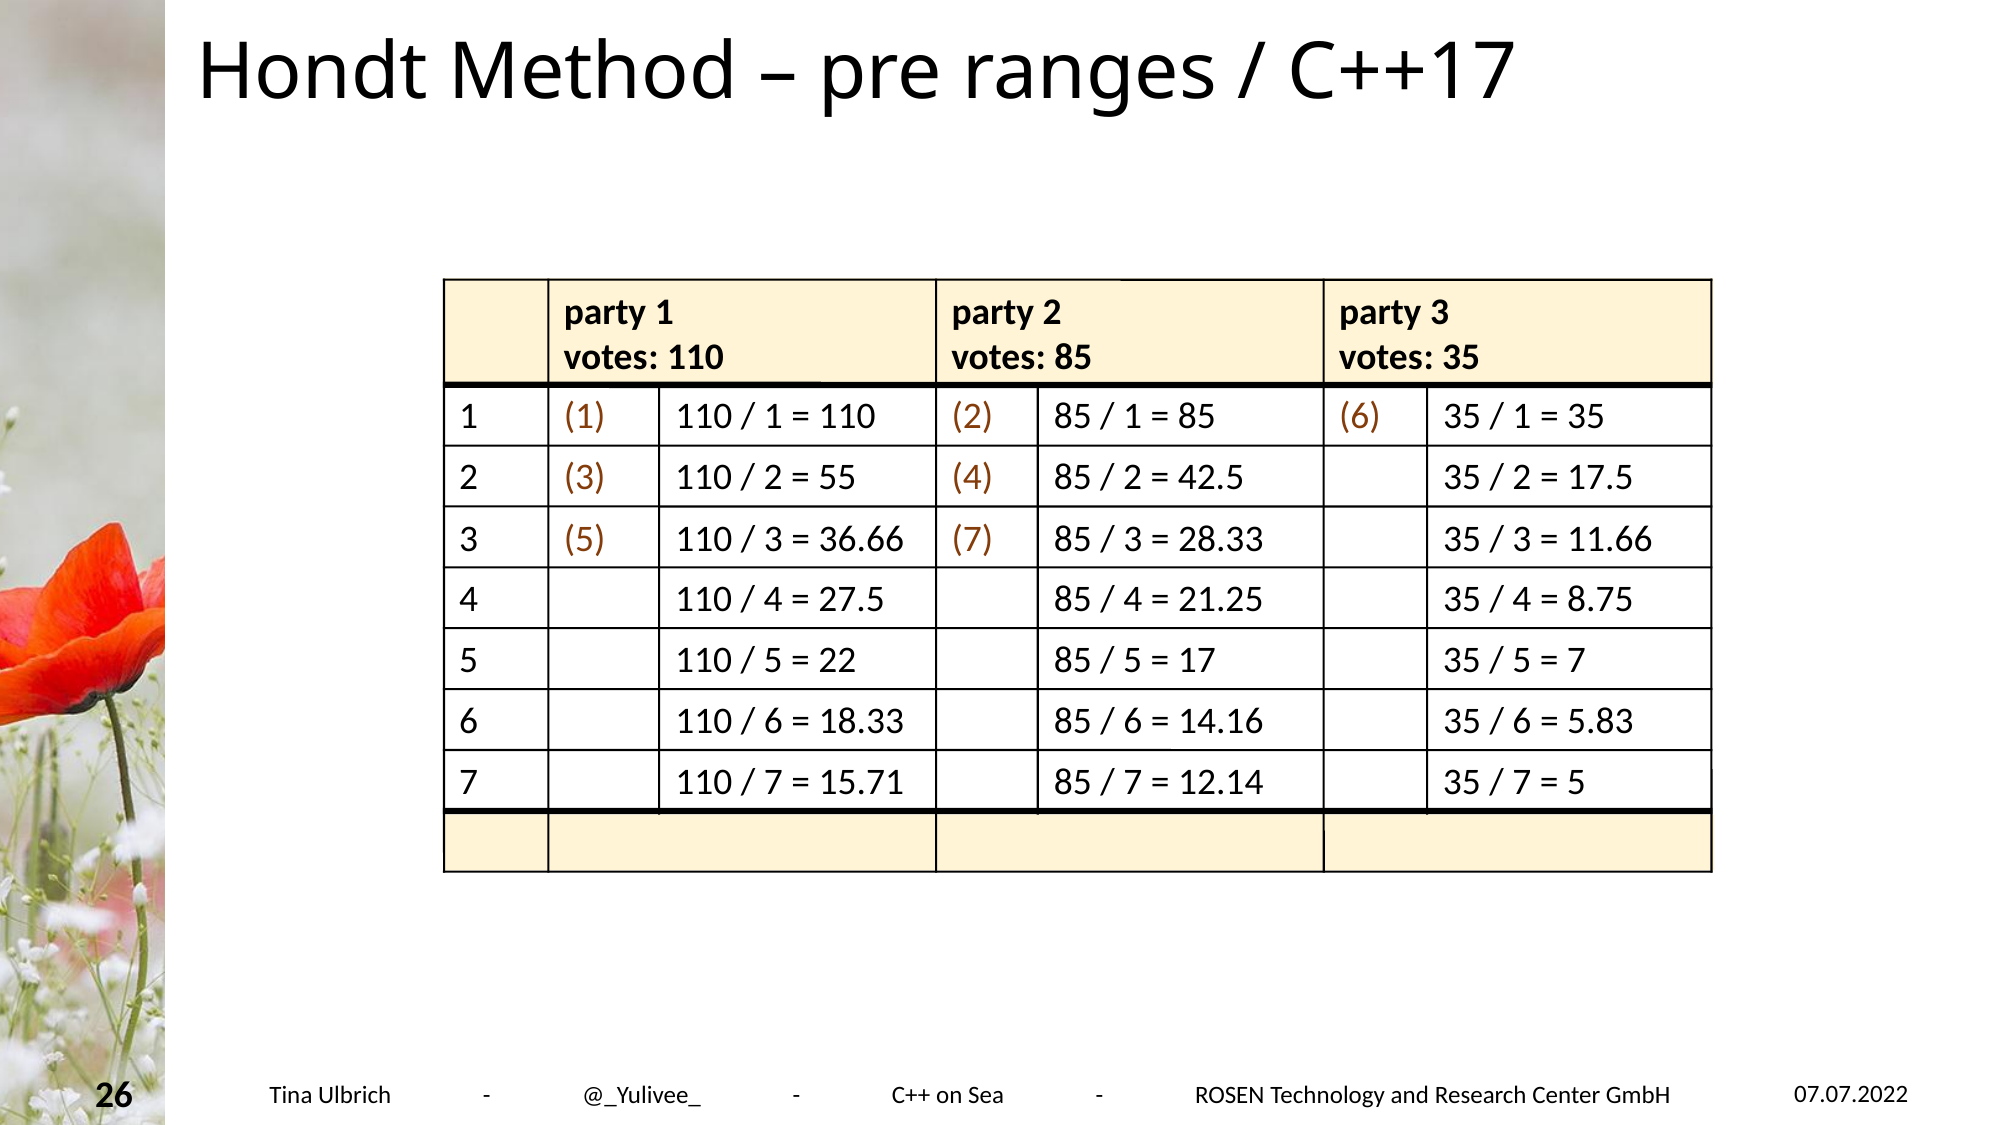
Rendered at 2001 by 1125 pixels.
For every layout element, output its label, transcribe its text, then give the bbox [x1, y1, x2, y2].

text_box : 35 [1423, 331, 1481, 377]
text_box [1324, 690, 1427, 749]
text_box party [951, 286, 1035, 331]
text_box [1038, 568, 1323, 628]
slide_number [1779, 1061, 1977, 1124]
text_box 85 / 2 = 42.5 [1053, 452, 1245, 498]
text_box [445, 811, 548, 871]
text_box [549, 690, 659, 749]
text_box 110 / 2 = 55 [675, 452, 857, 498]
text_box [1038, 751, 1323, 810]
picture [0, 0, 165, 1125]
text_box [549, 385, 659, 445]
text_box [444, 385, 548, 445]
text_box 35 / 3 = 11.66 [1443, 513, 1654, 559]
text_box [660, 751, 936, 810]
text_box [937, 629, 1037, 688]
text_box [660, 568, 936, 628]
text_box [1428, 446, 1711, 506]
text_box 2 [459, 452, 479, 498]
text_box [549, 568, 659, 628]
text_box [445, 568, 548, 628]
text_box [1428, 690, 1711, 749]
text_box (4) [951, 452, 994, 498]
text_box 5 [459, 634, 479, 680]
text_box [549, 280, 936, 384]
text_box [937, 280, 1323, 384]
text_box [937, 446, 1037, 506]
text_box 2 [1042, 286, 1062, 331]
text_box 85 / 4 = 21.25 [1053, 573, 1264, 619]
text_box 85 / 3 = 28.33 [1053, 513, 1264, 559]
text_box [1428, 751, 1711, 810]
text_box [1324, 629, 1427, 688]
text_box [937, 811, 1323, 871]
text_box [445, 690, 548, 749]
text_box 85 / 1 = 85 [1053, 391, 1217, 437]
text_box [937, 751, 1037, 810]
text_box 110 / 5 = 22 [675, 634, 857, 680]
text_box [937, 385, 1037, 445]
text_box 1 [654, 286, 675, 331]
text_box (7) [951, 513, 994, 559]
text_box [444, 446, 548, 506]
text_box [1038, 385, 1323, 445]
text_box [1038, 507, 1323, 567]
text_box [1038, 446, 1323, 506]
text_box [1428, 507, 1711, 567]
text_box [1324, 446, 1427, 506]
text_box : 85 [1035, 331, 1093, 377]
text_box [937, 690, 1037, 749]
text_box [1038, 629, 1323, 688]
text_box 35 / 1 = 35 [1443, 391, 1606, 437]
text_box [1324, 385, 1427, 445]
text_box 35 / 6 = 5.83 [1443, 696, 1635, 742]
text_box [937, 507, 1037, 567]
text_box [549, 446, 659, 506]
text_box [1324, 568, 1427, 628]
text_box 3 [1430, 286, 1450, 331]
text_box 35 / 5 = 7 [1442, 634, 1587, 680]
text_box : 110 [648, 331, 725, 377]
text_box 6 [459, 696, 479, 742]
text_box votes [951, 331, 1035, 377]
text_box [1038, 690, 1323, 749]
text_box 4 [459, 573, 479, 619]
text_box [1428, 629, 1711, 688]
text_box [660, 507, 936, 567]
text_box 85 / 5 = 17 [1053, 634, 1217, 680]
text_box 35 / 2 = 17.5 [1443, 452, 1635, 498]
text_box [1324, 280, 1711, 384]
text_box [549, 811, 936, 871]
slide_number 26 [31, 1062, 148, 1123]
text_box [660, 446, 936, 506]
text_box [549, 751, 659, 810]
text_box (2) [951, 391, 994, 437]
text_box [1324, 507, 1427, 567]
text_box [445, 629, 548, 688]
text_box (6) [1339, 391, 1381, 437]
text_box votes [563, 331, 648, 377]
text_box (3) [563, 452, 606, 498]
text_box [549, 629, 659, 688]
text_box [445, 751, 548, 810]
text_box 35 / 7 = 5 [1442, 756, 1587, 803]
text_box 110 / 1 = 110 [675, 391, 876, 437]
text_box party [563, 286, 647, 331]
text_box (5) [563, 513, 606, 559]
text_box 110 / 6 = 18.33 [675, 696, 905, 742]
text_box 35 / 4 = 8.75 [1443, 573, 1635, 619]
footer Tina Ulbrich - @_Yulivee_ - C++ on Sea - ROSEN Technology and Research Center GmbH [181, 1064, 1763, 1123]
text_box 7 [459, 756, 479, 803]
text_box [937, 568, 1037, 628]
text_box [443, 507, 548, 567]
text_box [660, 385, 936, 445]
text_box party [1339, 286, 1422, 331]
title Hondt Method – pre ranges / C++17 [181, 22, 1977, 123]
text_box [549, 507, 659, 567]
text_box [660, 629, 936, 688]
text_box 110 / 3 = 36.66 [675, 513, 905, 559]
text_box 85 / 6 = 14.16 [1053, 696, 1264, 742]
text_box [1324, 751, 1427, 810]
text_box [1324, 811, 1711, 871]
text_box [444, 280, 548, 384]
text_box [1428, 568, 1711, 628]
text_box 110 / 7 = 15.71 [675, 756, 905, 803]
text_box [1428, 385, 1711, 445]
text_box votes [1338, 331, 1423, 377]
text_box 1 [459, 391, 479, 437]
text_box 85 / 7 = 12.14 [1053, 756, 1264, 803]
text_box 3 [459, 513, 479, 559]
text_box (1) [563, 391, 606, 437]
text_box [660, 690, 936, 749]
text_box 110 / 4 = 27.5 [675, 573, 886, 619]
